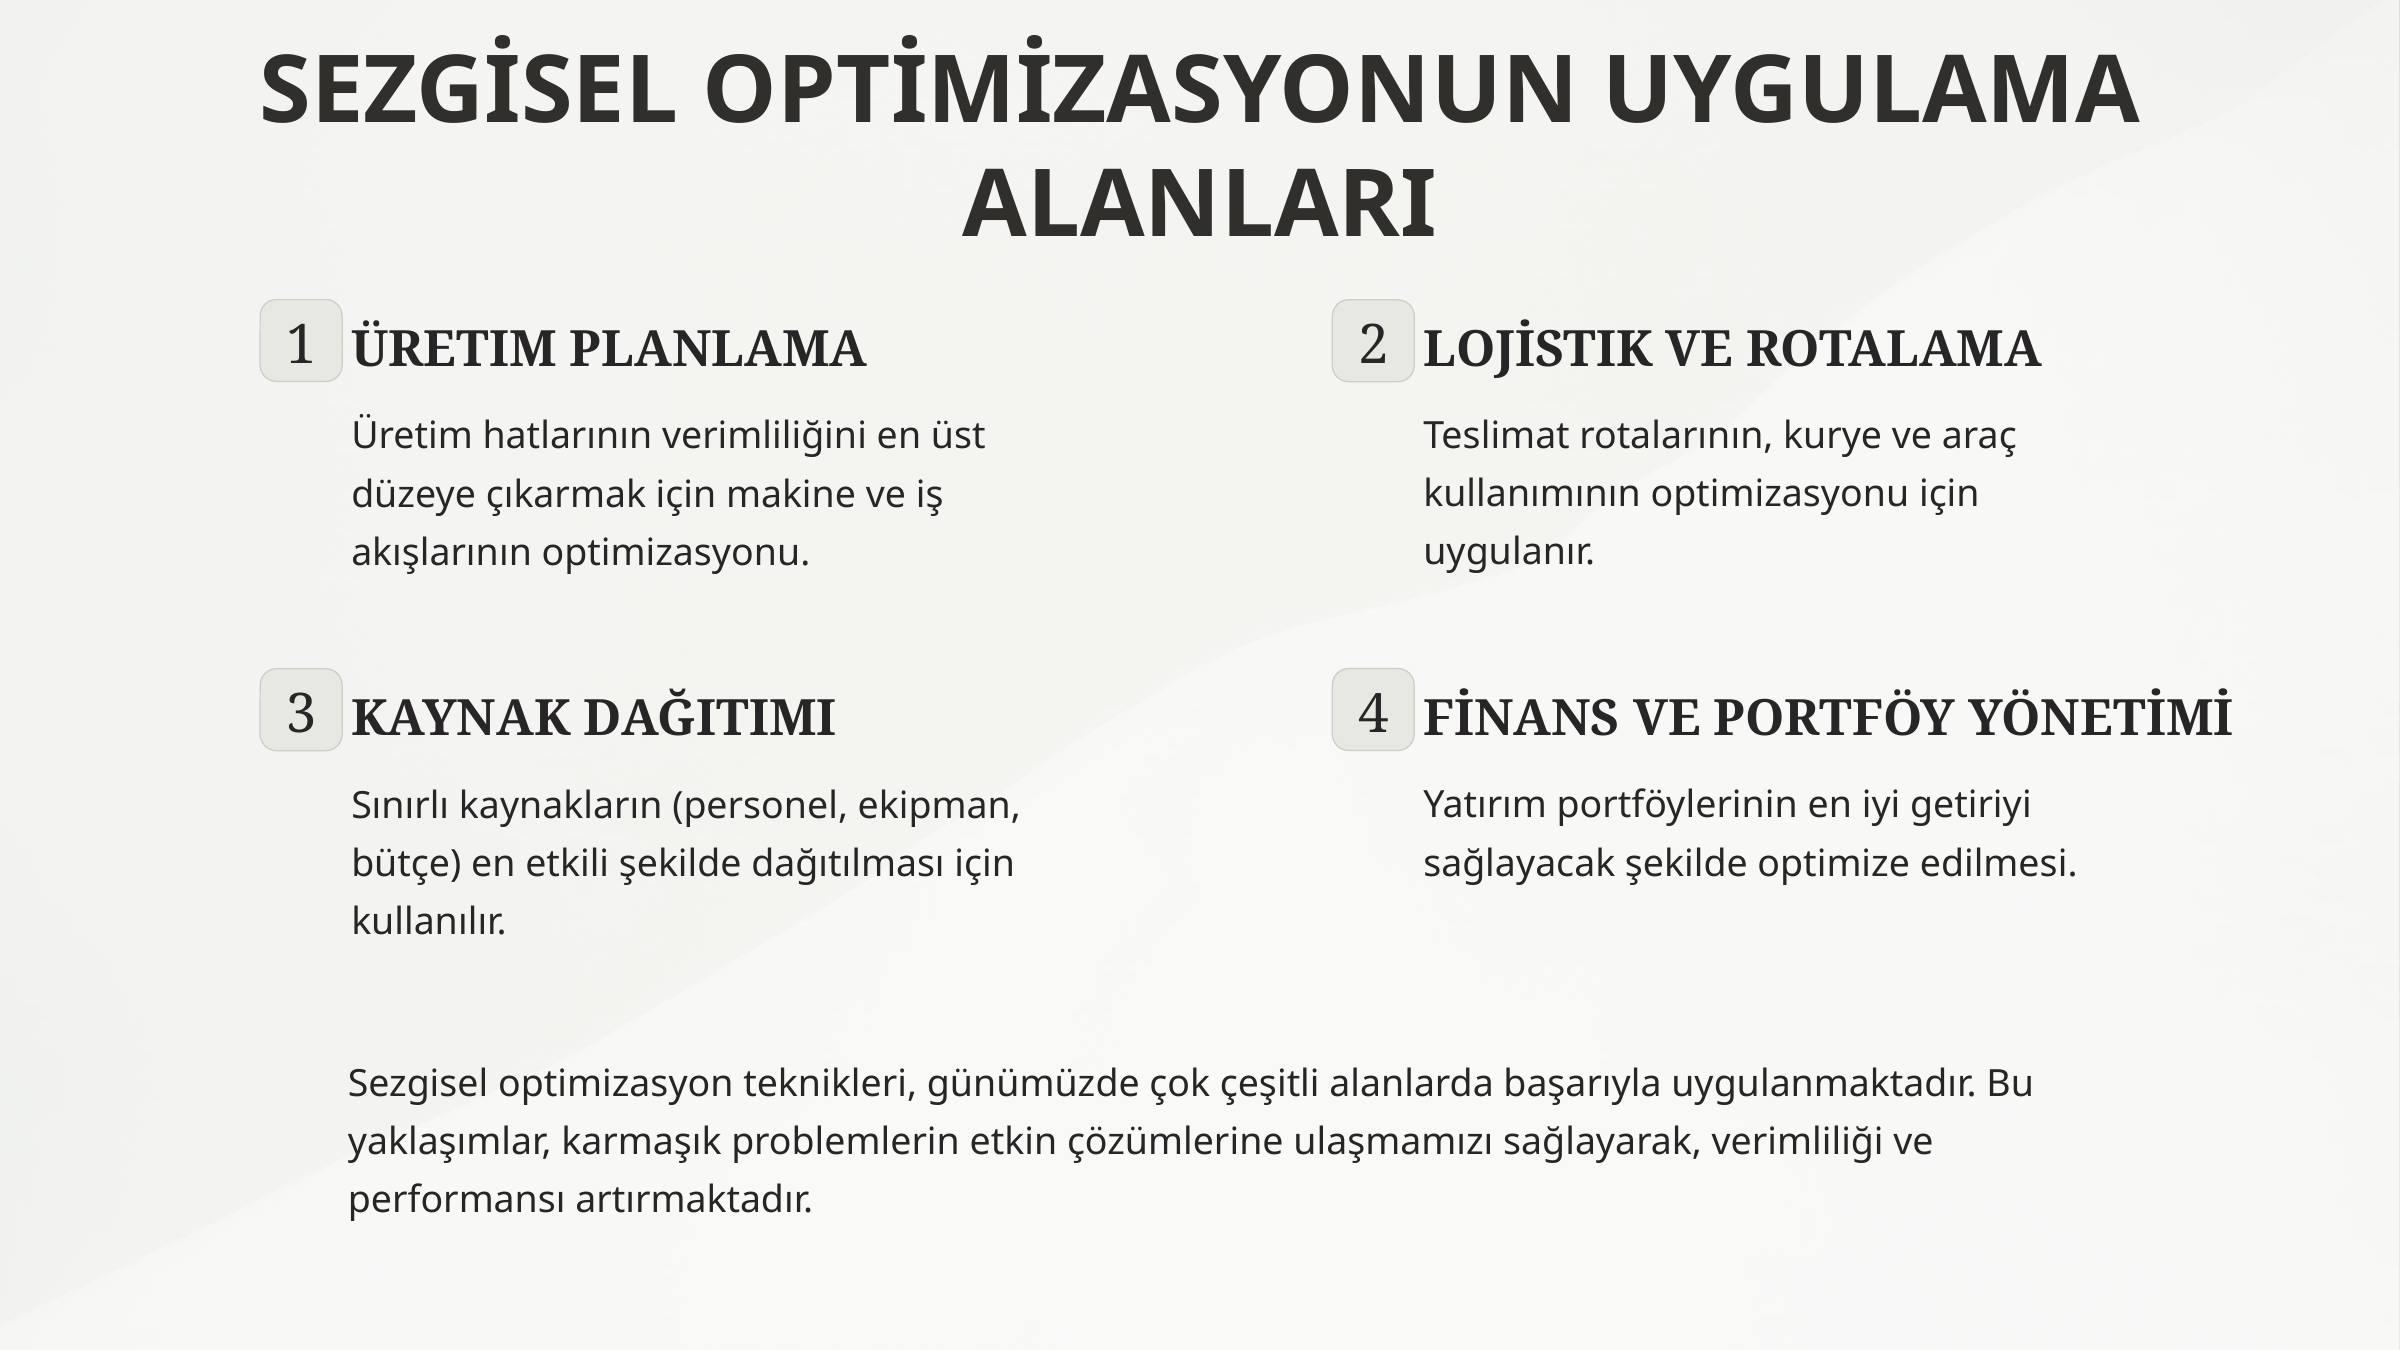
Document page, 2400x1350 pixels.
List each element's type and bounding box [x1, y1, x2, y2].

text_box [1332, 668, 2138, 989]
text_box [260, 668, 1066, 990]
text_box [260, 299, 1066, 620]
picture [0, 0, 2400, 1350]
text_box [1332, 299, 2138, 620]
